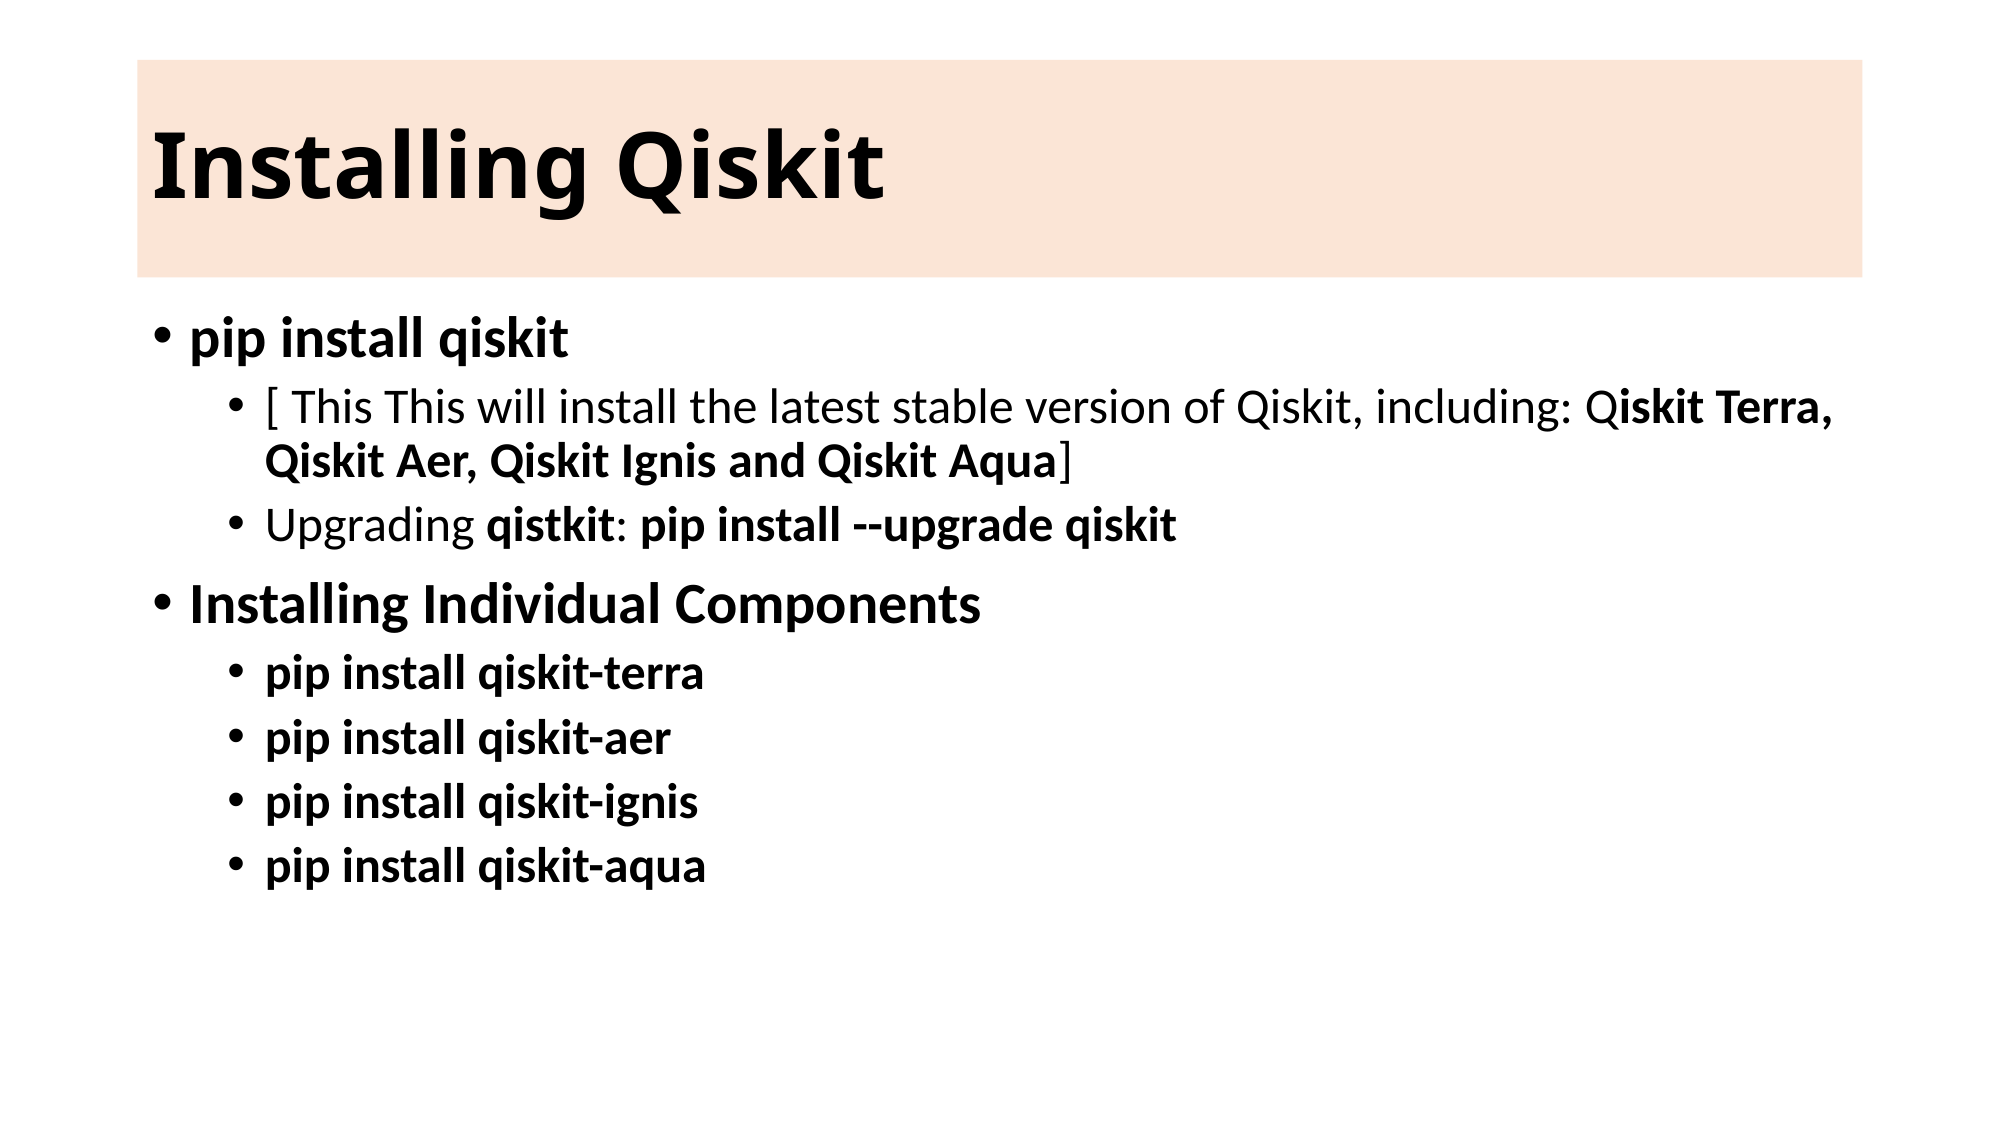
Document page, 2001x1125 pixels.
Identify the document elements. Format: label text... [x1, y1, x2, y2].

list pip install qiskit [ This This will install the latest stable version of Qiskit, including: Qiskit Terra, Qiskit Aer, Qiskit Ignis and Qiskit Aqua] Upgrading qistkit: pip install --upgrade qiskit Installing Individual Components pip install qiskit-terra pip install qiskit-aer pip install qiskit-ignis pip install qiskit-aqua [137, 299, 1863, 1014]
title Installing Qiskit [137, 59, 1863, 278]
